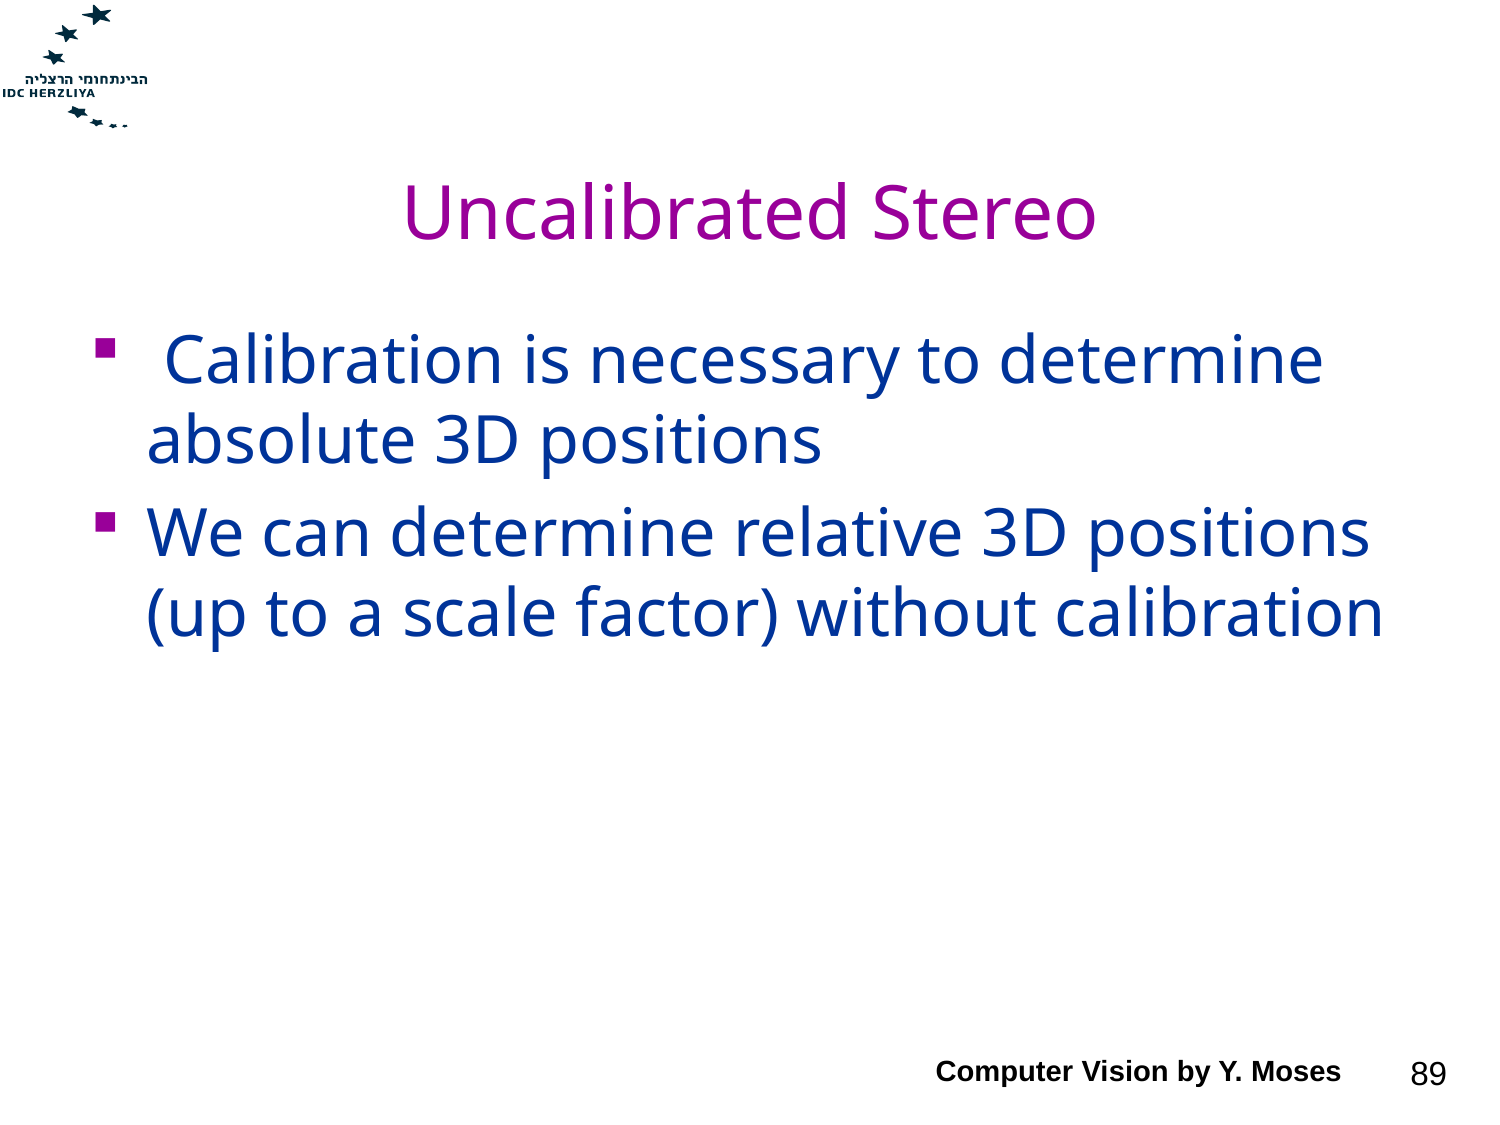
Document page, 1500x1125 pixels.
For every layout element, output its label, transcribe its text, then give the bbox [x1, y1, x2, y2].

title Uncalibrated Stereo [112, 74, 1388, 263]
slide_number 89 [1149, 1024, 1463, 1101]
picture [0, 0, 150, 134]
footer Computer Vision by Y. Moses [901, 1019, 1377, 1096]
list Calibration is necessary to determine absolute 3D positions We can determine relative 3D positions (up to a scale factor) without calibration [74, 309, 1417, 994]
